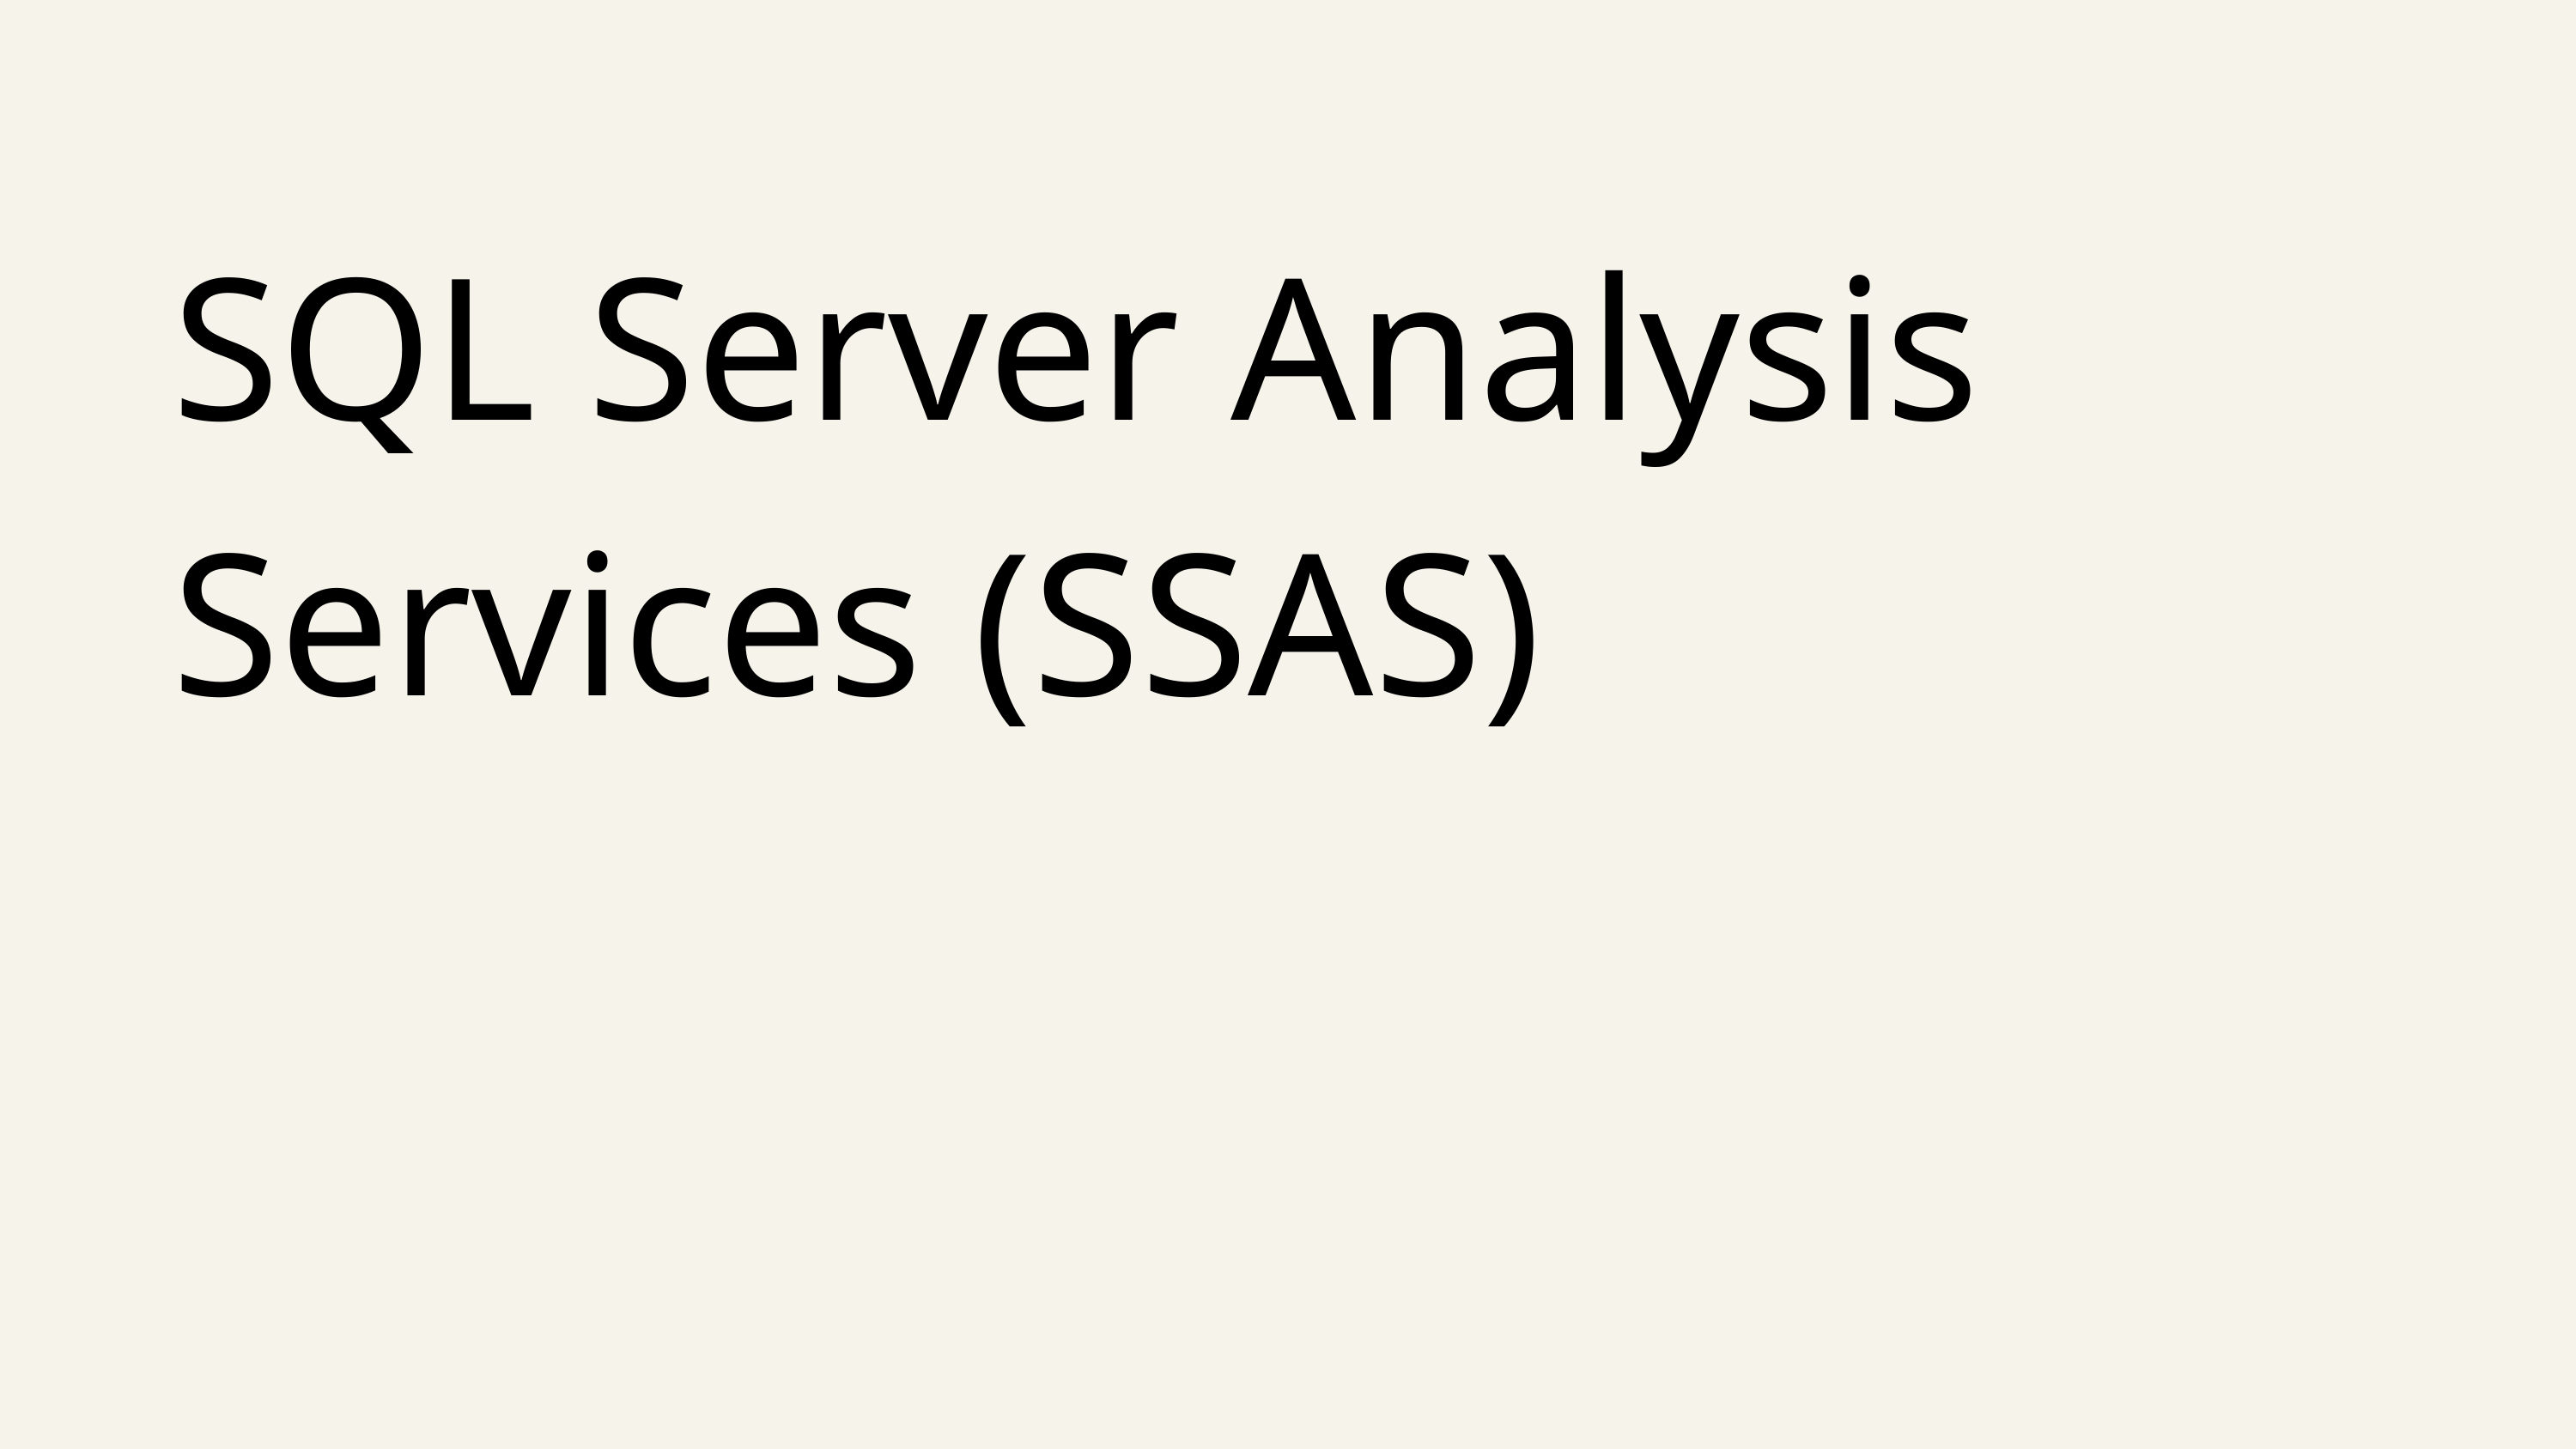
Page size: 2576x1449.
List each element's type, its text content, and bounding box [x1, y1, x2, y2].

text_box SQL Server Analysis Services (SSAS) [172, 184, 2432, 736]
